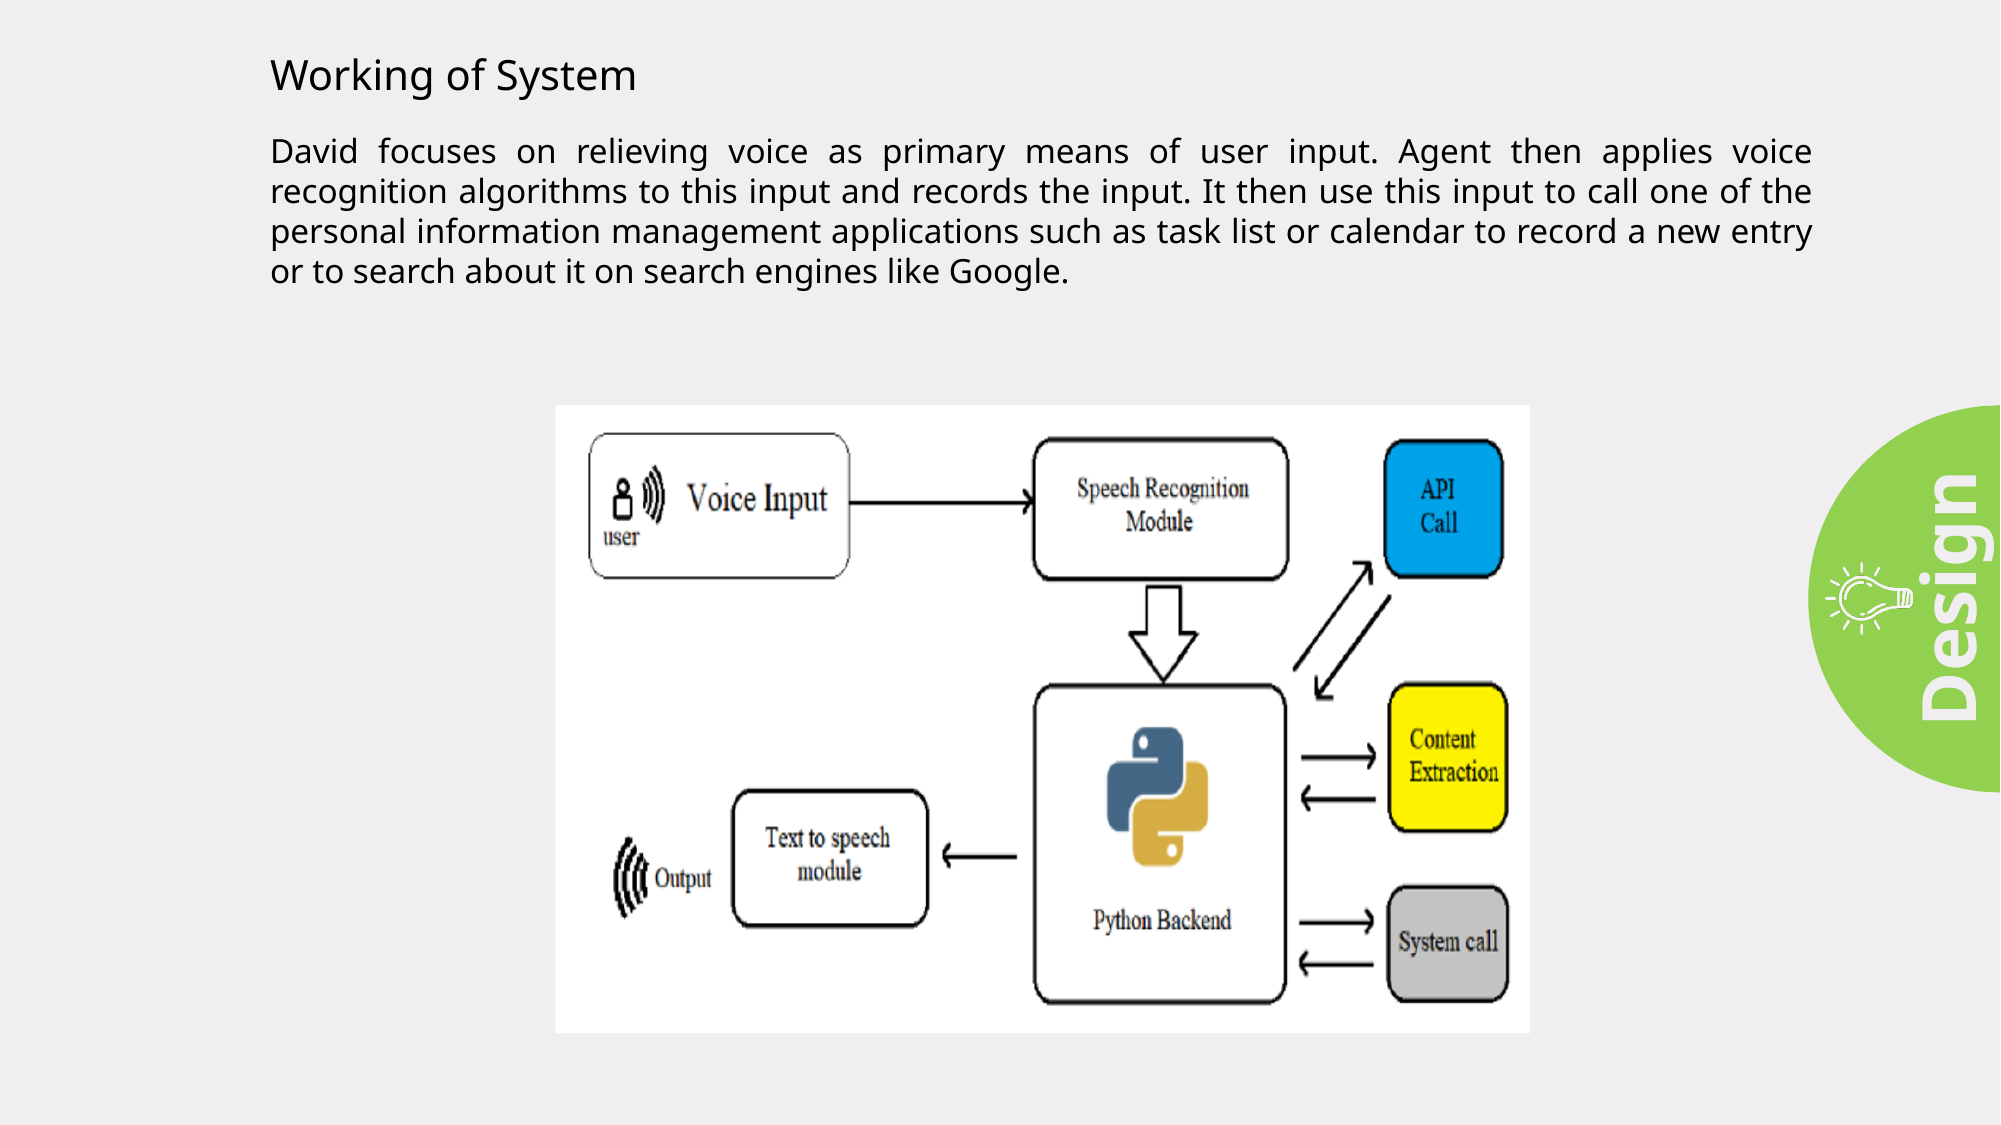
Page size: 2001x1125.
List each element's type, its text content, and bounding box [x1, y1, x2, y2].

picture [1825, 554, 1913, 642]
text_box Design [1893, 435, 1999, 763]
picture [555, 405, 1531, 1033]
text_box Working of System [255, 41, 1796, 107]
text_box [1896, 404, 2000, 794]
text_box [1807, 437, 1893, 761]
text_box David focuses on relieving voice as primary means of user input. Agent then applies voice recognition algorithms to this input and records the input. It then use this input to call one of the personal information management applications such as task list or calendar to record a new entry or to search about it on search engines like Google. [255, 123, 1831, 343]
